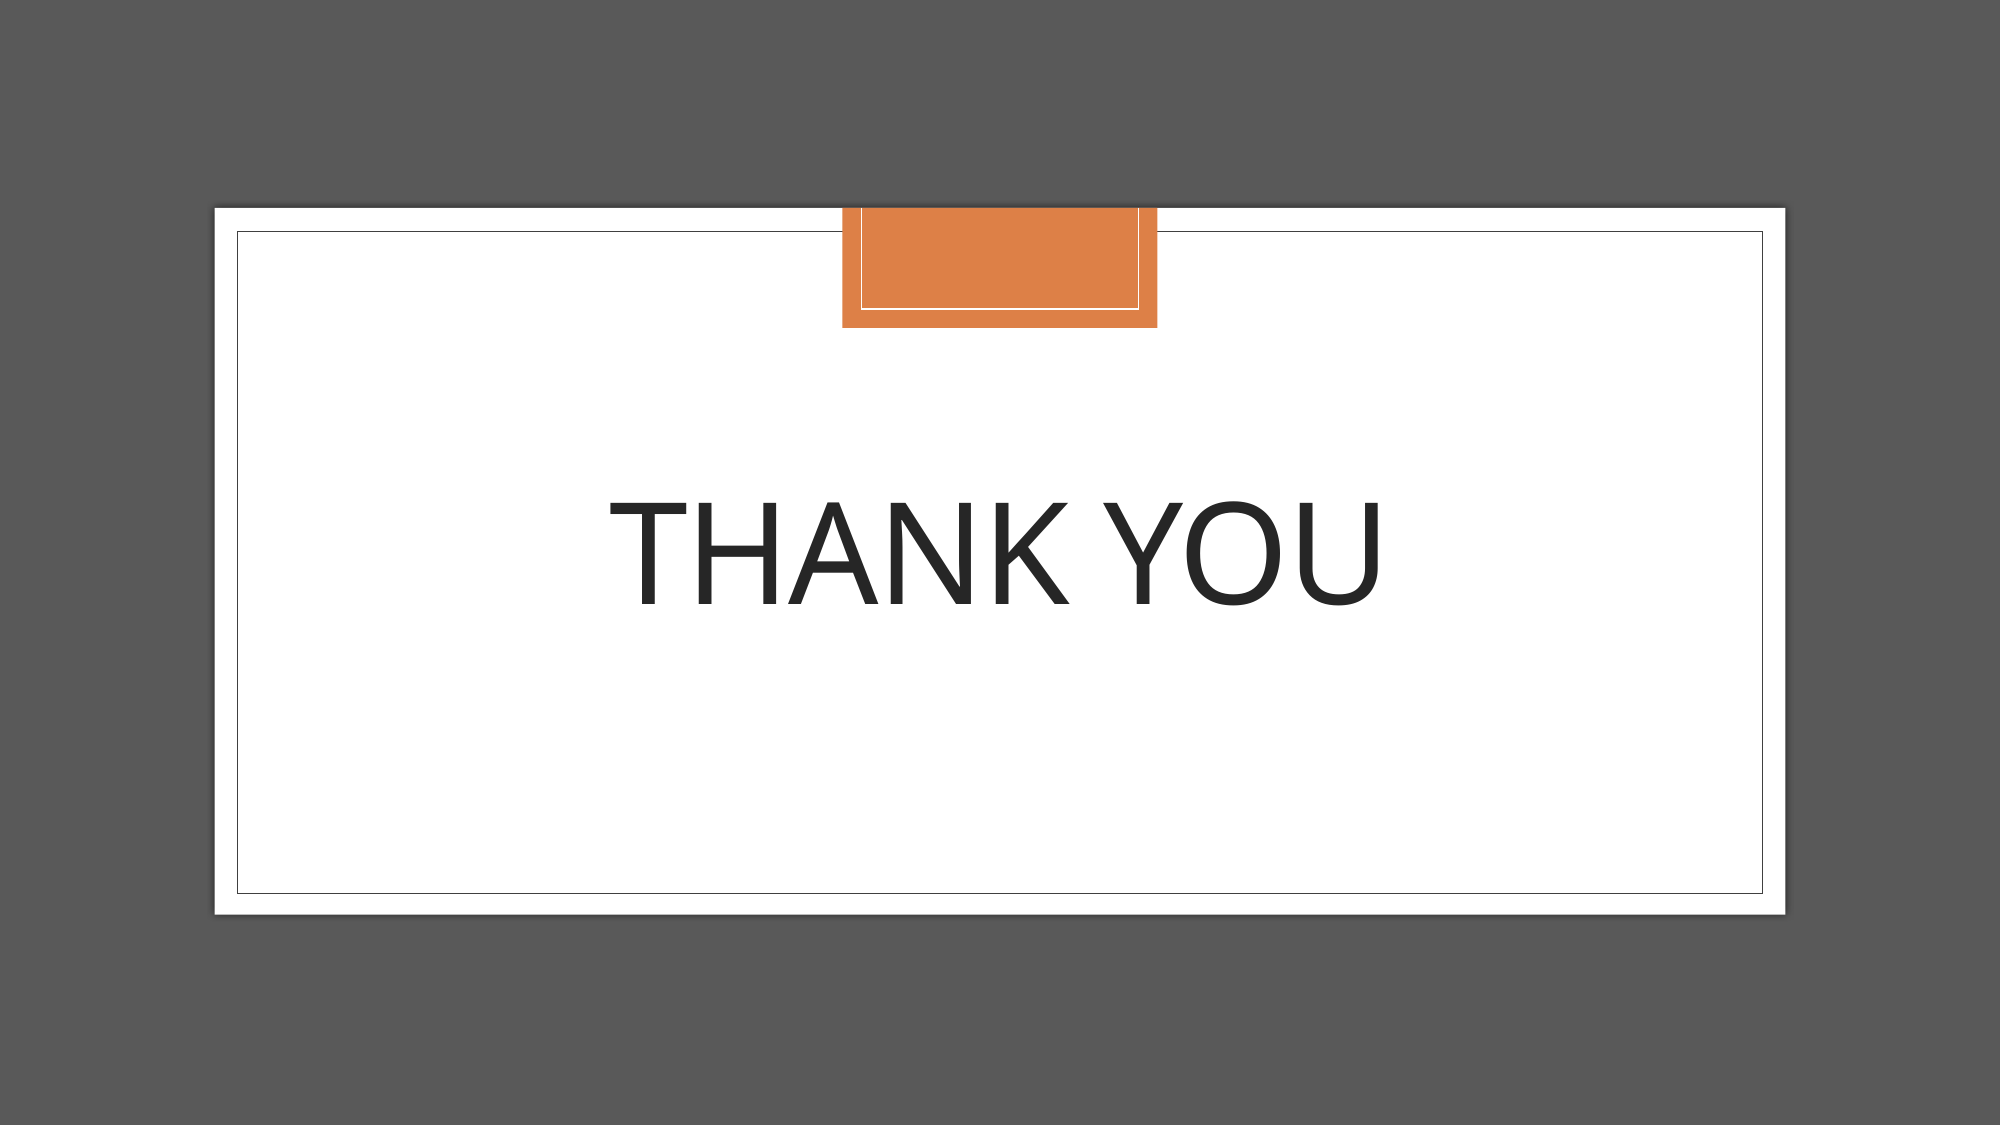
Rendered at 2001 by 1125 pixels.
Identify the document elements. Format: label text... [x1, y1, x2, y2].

title Thank you [267, 365, 1733, 760]
